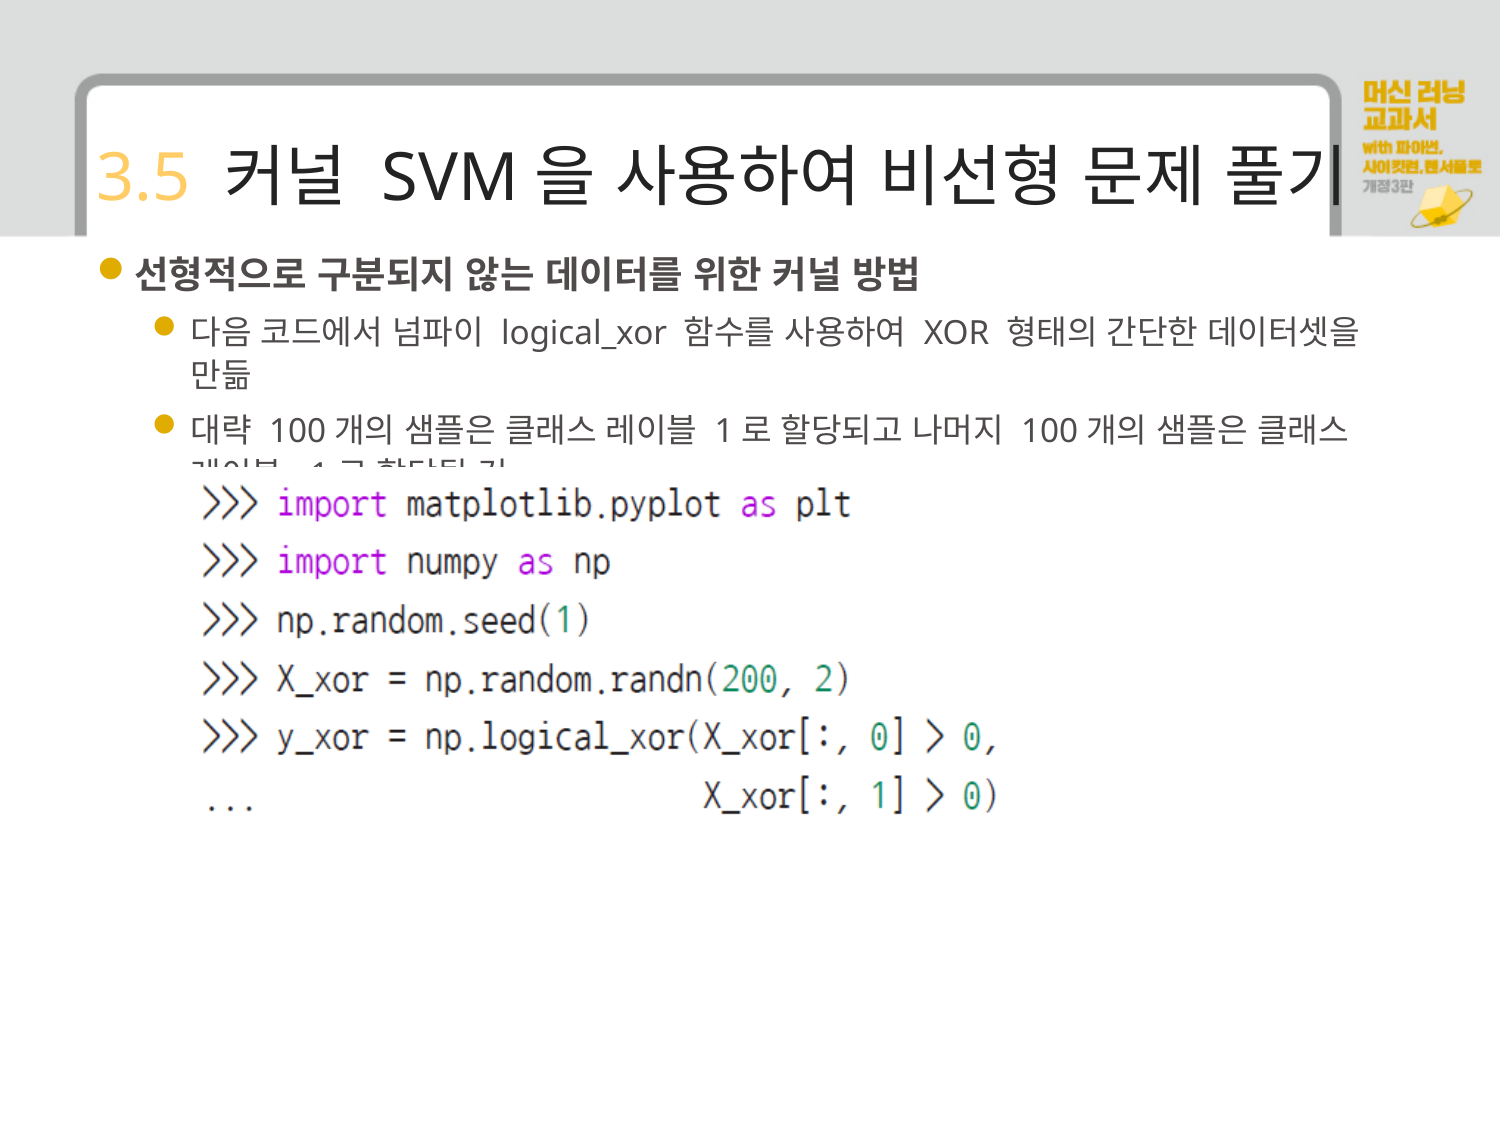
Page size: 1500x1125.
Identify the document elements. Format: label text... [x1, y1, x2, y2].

picture [0, 0, 1500, 1125]
title 3.5 커널 SVM을 사용하여 비선형 문제 풀기 [81, 90, 1412, 222]
list 선형적으로 구분되지 않는 데이터를 위한 커널 방법 다음 코드에서 넘파이 logical_xor 함수를 사용하여 XOR 형태의 간단한 데이터셋을 만듦 대략 100개의 샘플은 클래스 레이블 1로 할당되고 나머지 100개의 샘플은 클래스 레이블 -1로 할당될 것 [81, 239, 1412, 1054]
